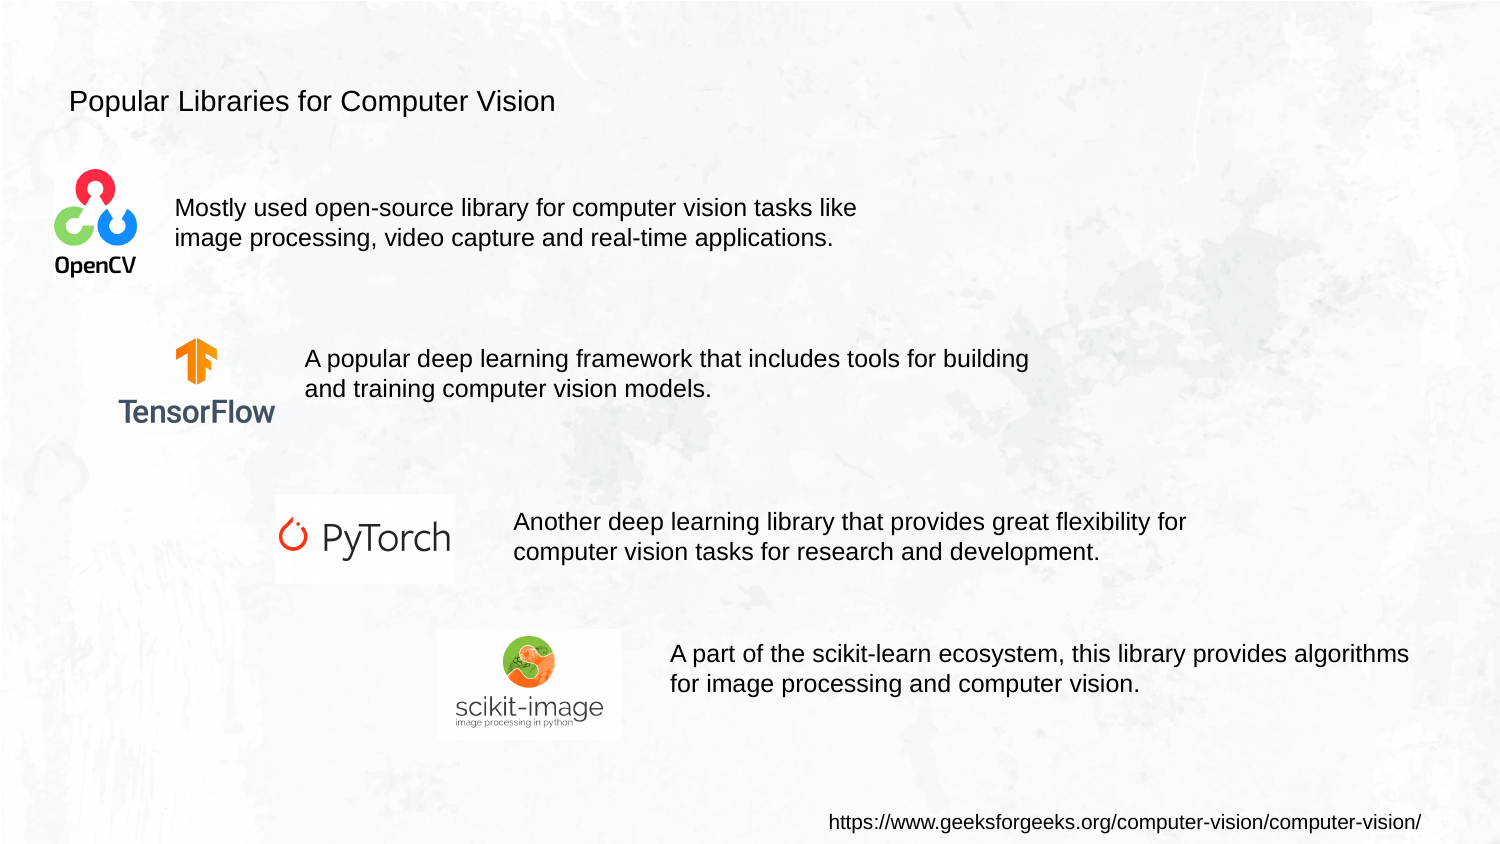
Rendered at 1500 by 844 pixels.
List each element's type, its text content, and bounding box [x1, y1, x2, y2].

text_box https://www.geeksforgeeks.org/computer-vision/computer-vision/ [813, 800, 1500, 841]
picture [2, 2, 1500, 844]
text_box Another deep learning library that provides great flexibility for computer vision tasks for research and development. [498, 497, 1301, 573]
text_box A popular deep learning framework that includes tools for building and training computer vision models. [302, 334, 1092, 440]
text_box Mostly used open-source library for computer vision tasks like image processing, video capture and real-time applications. [159, 184, 942, 289]
text_box A part of the scikit-learn ecosystem, this library provides algorithms for image processing and computer vision. [655, 630, 1458, 765]
text_box Popular Libraries for Computer Vision [54, 75, 1446, 125]
